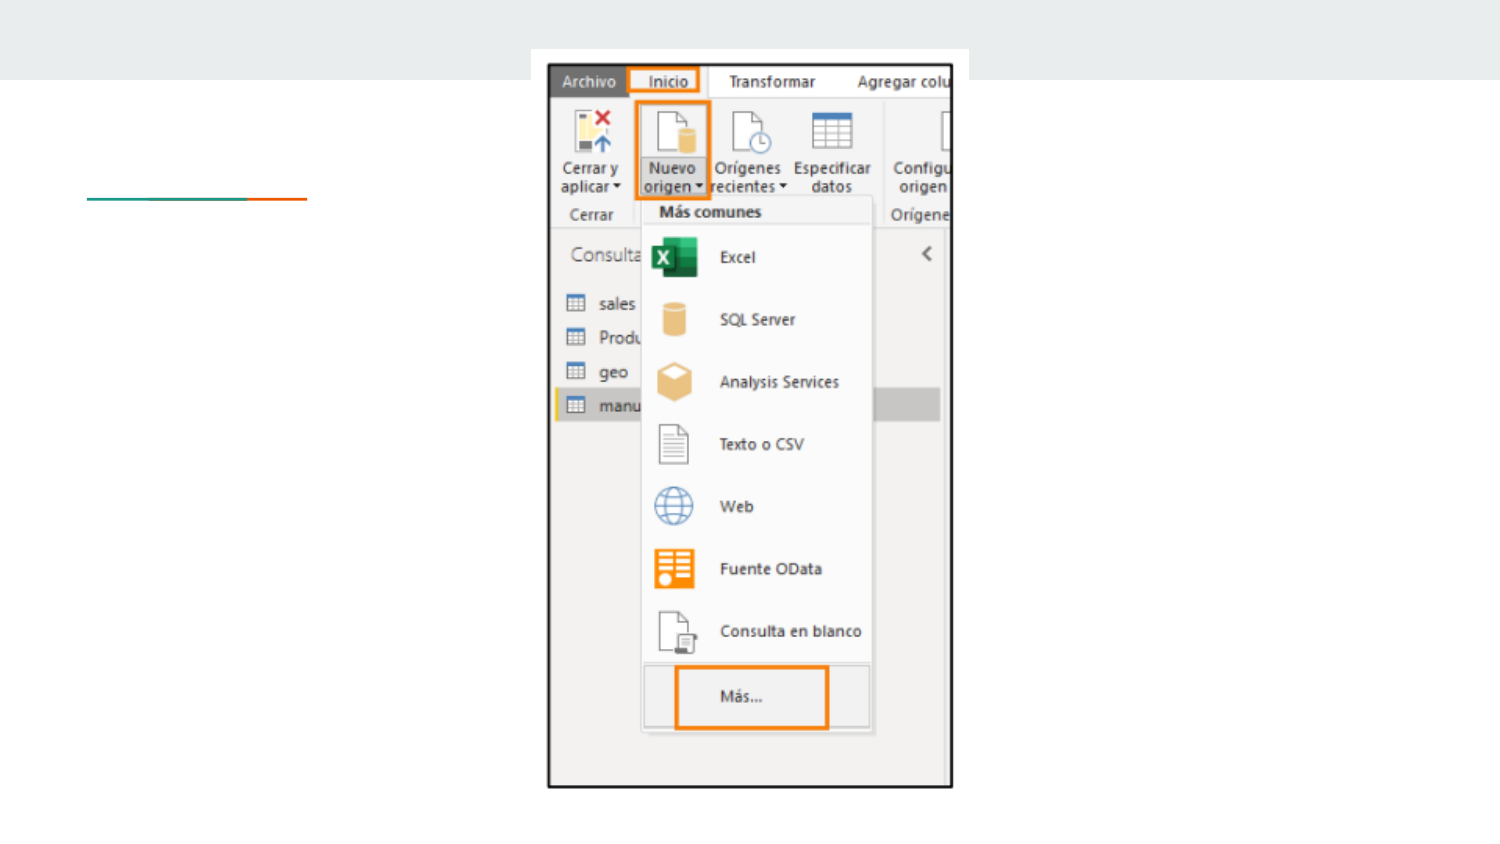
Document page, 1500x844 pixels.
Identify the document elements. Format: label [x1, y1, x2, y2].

picture [530, 48, 969, 795]
